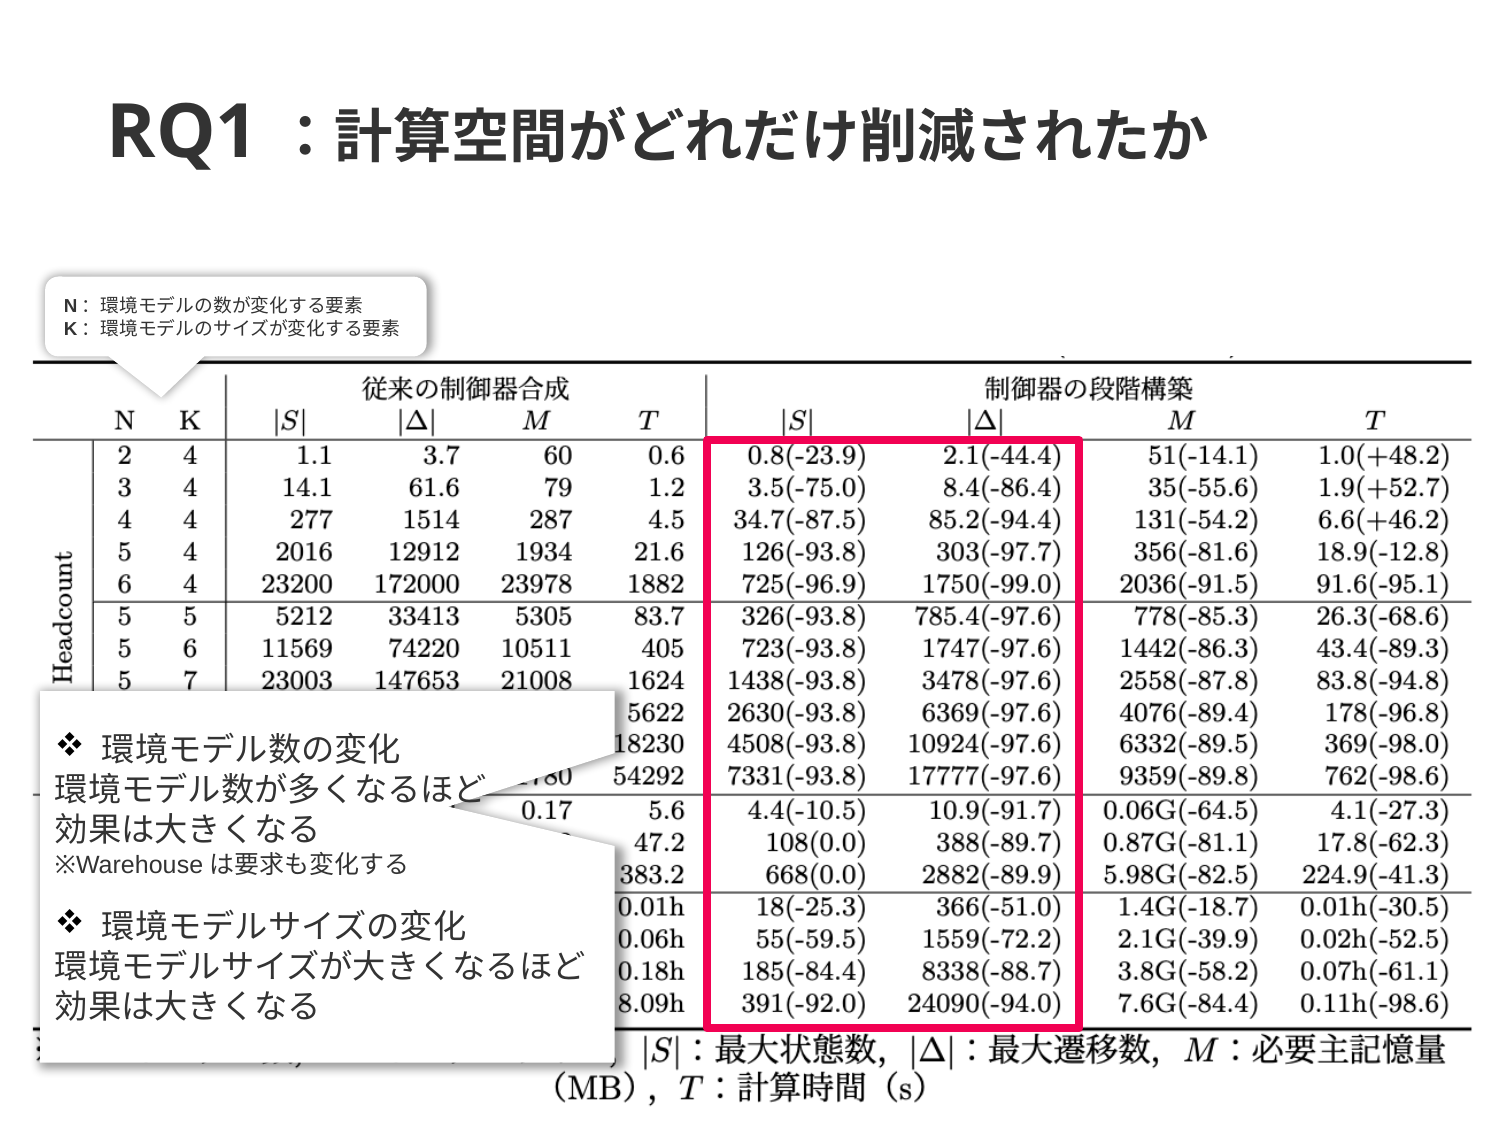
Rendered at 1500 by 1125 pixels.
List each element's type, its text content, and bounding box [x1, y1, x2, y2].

text_box N：環境モデルの数が変化する要素 K：環境モデルのサイズが変化する要素 [42, 274, 429, 354]
text_box RQ1：計算空間がどれだけ削減されたか [91, 0, 1500, 188]
picture [17, 356, 1483, 1112]
